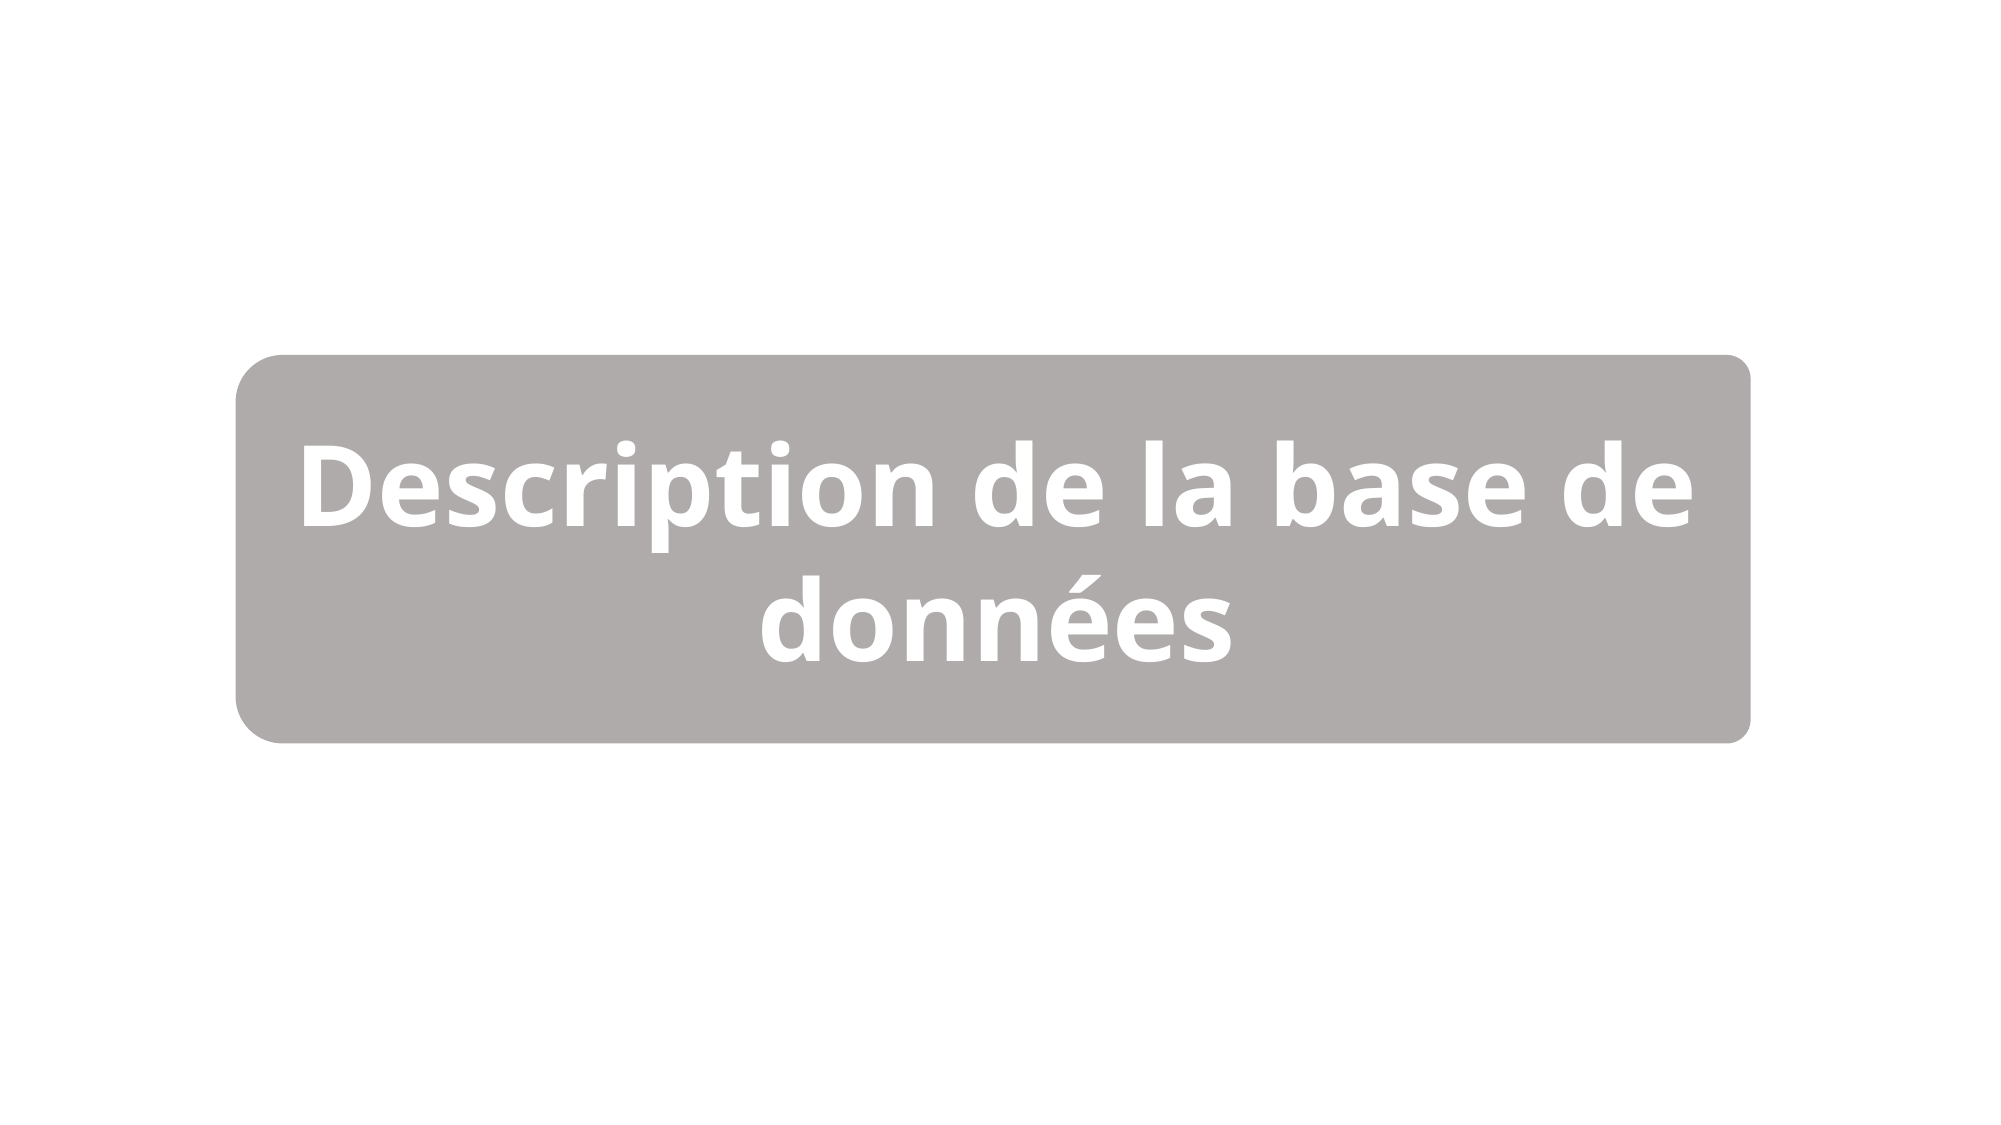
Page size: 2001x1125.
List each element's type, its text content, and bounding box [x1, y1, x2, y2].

text_box Description de la base de données [234, 353, 1752, 745]
